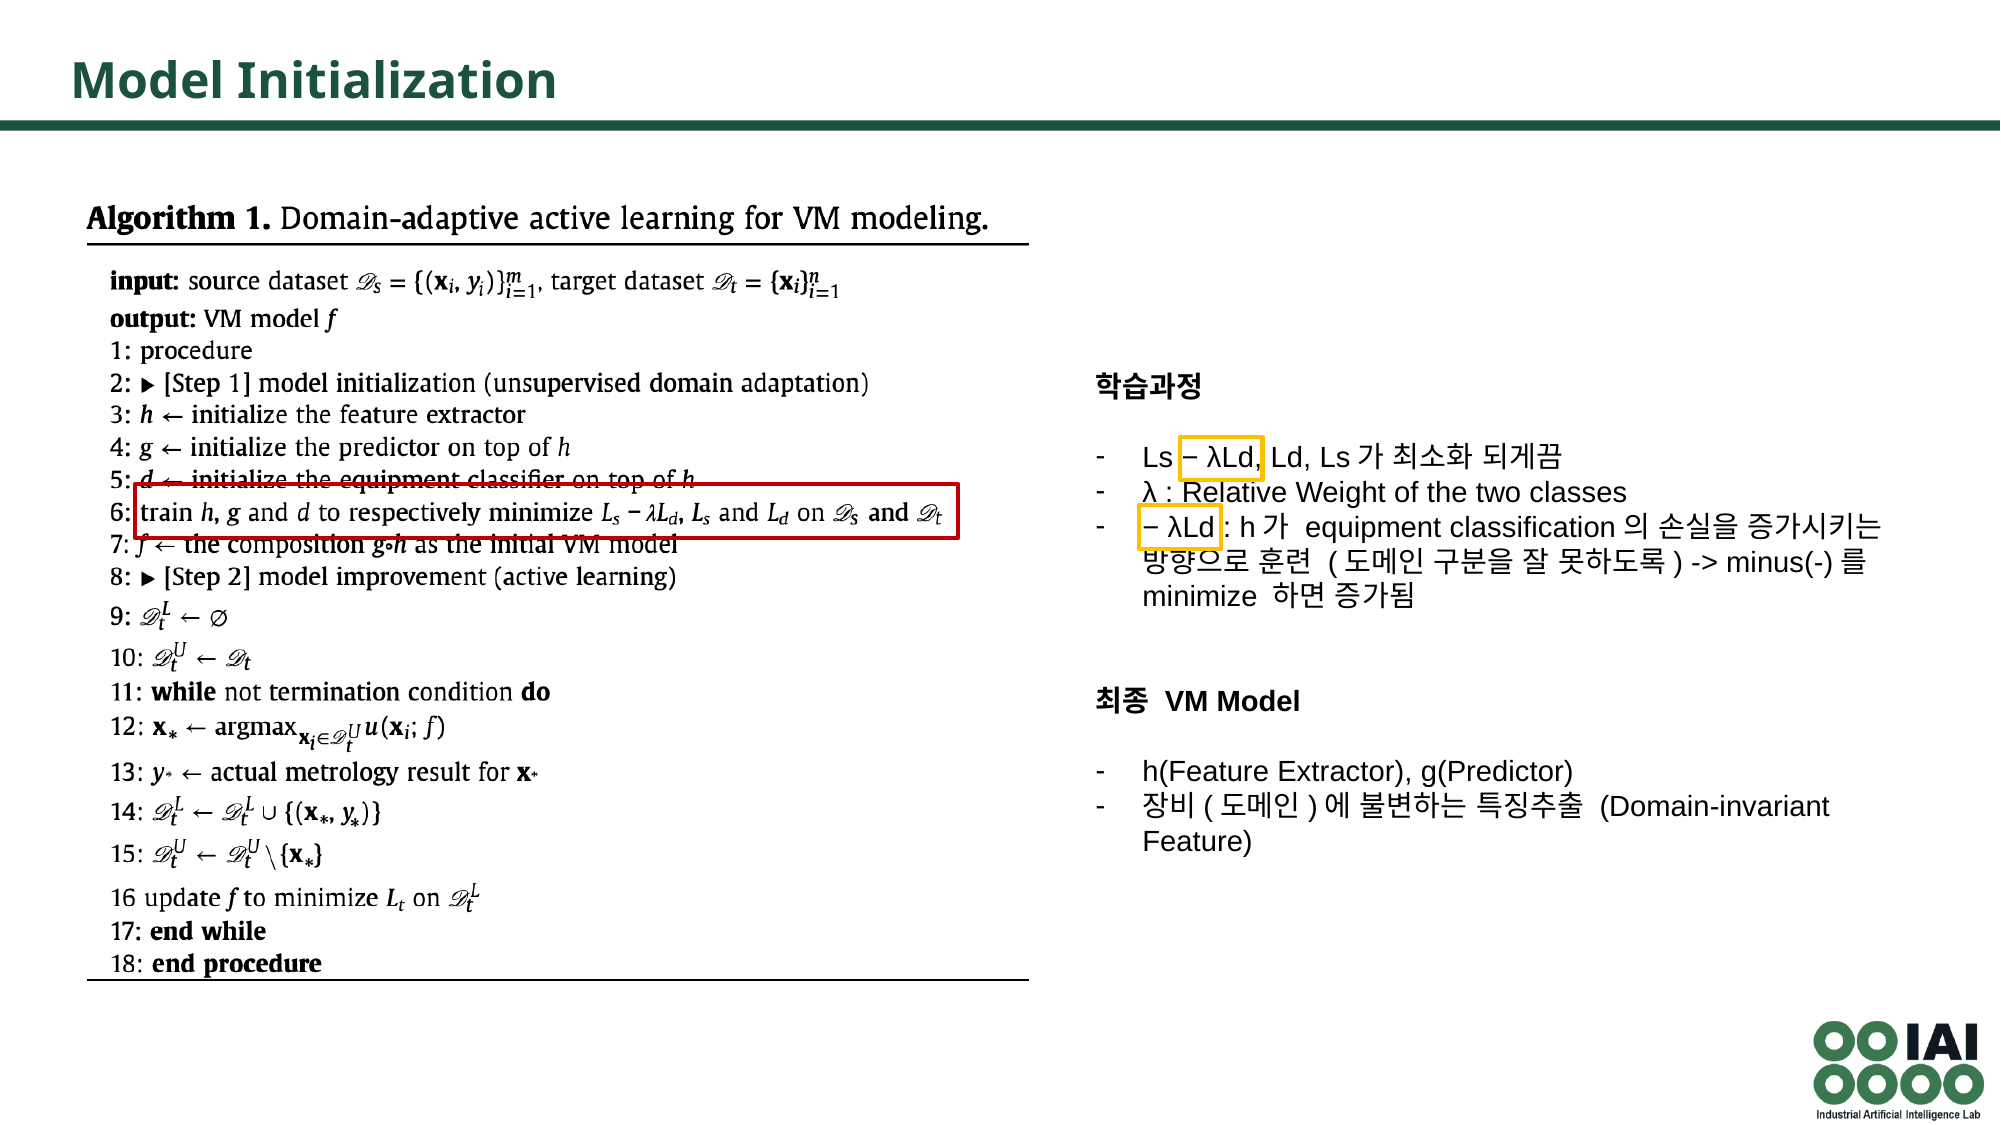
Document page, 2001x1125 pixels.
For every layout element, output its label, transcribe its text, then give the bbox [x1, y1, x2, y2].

picture [67, 180, 1069, 1016]
title Model Initialization [68, 46, 1033, 179]
picture [1803, 1015, 1992, 1125]
text_box [1178, 435, 1265, 482]
text_box [1137, 503, 1223, 551]
text_box 학습과정 Ls − λLd, Ld, Ls가 최소화 되게끔 λ : Relative Weight of the two classes − λLd : h가 equipment classification의 손실을 증가시키는 방향으로 훈련 (도메인 구분을 잘 못하도록) -> minus(-)를 minimize 하면 증가됨 최종 VM Model h(Feature Extractor), g(Predictor) 장비(도메인)에 불변하는 특징추출 (Domain-invariant Feature) [1080, 360, 1941, 865]
